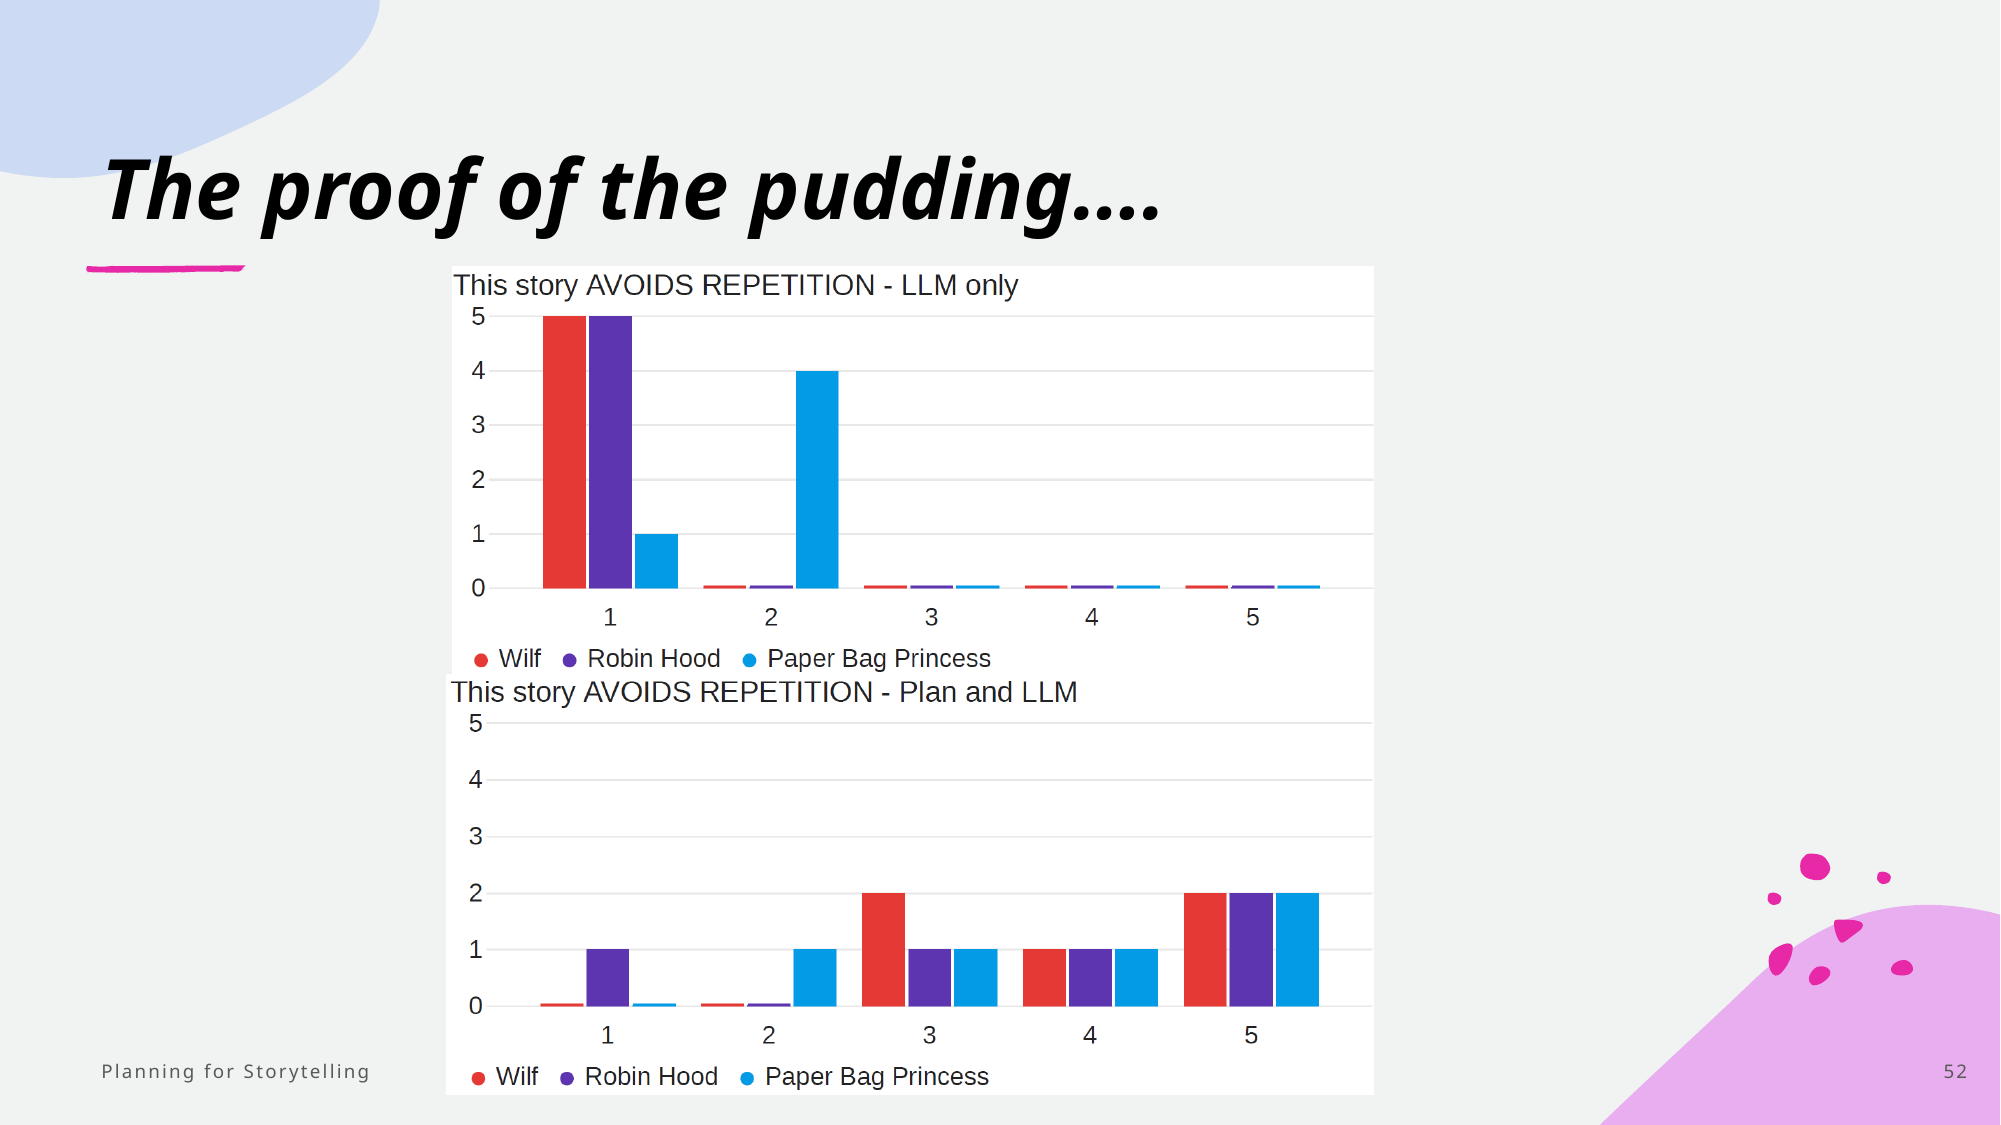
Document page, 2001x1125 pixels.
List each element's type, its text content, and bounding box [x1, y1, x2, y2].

slide_number 52 [1911, 1042, 1999, 1103]
picture [446, 674, 1374, 1095]
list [451, 266, 1374, 674]
title The proof of the pudding…. [86, 144, 1740, 244]
footer Planning for Storytelling [86, 1042, 653, 1103]
